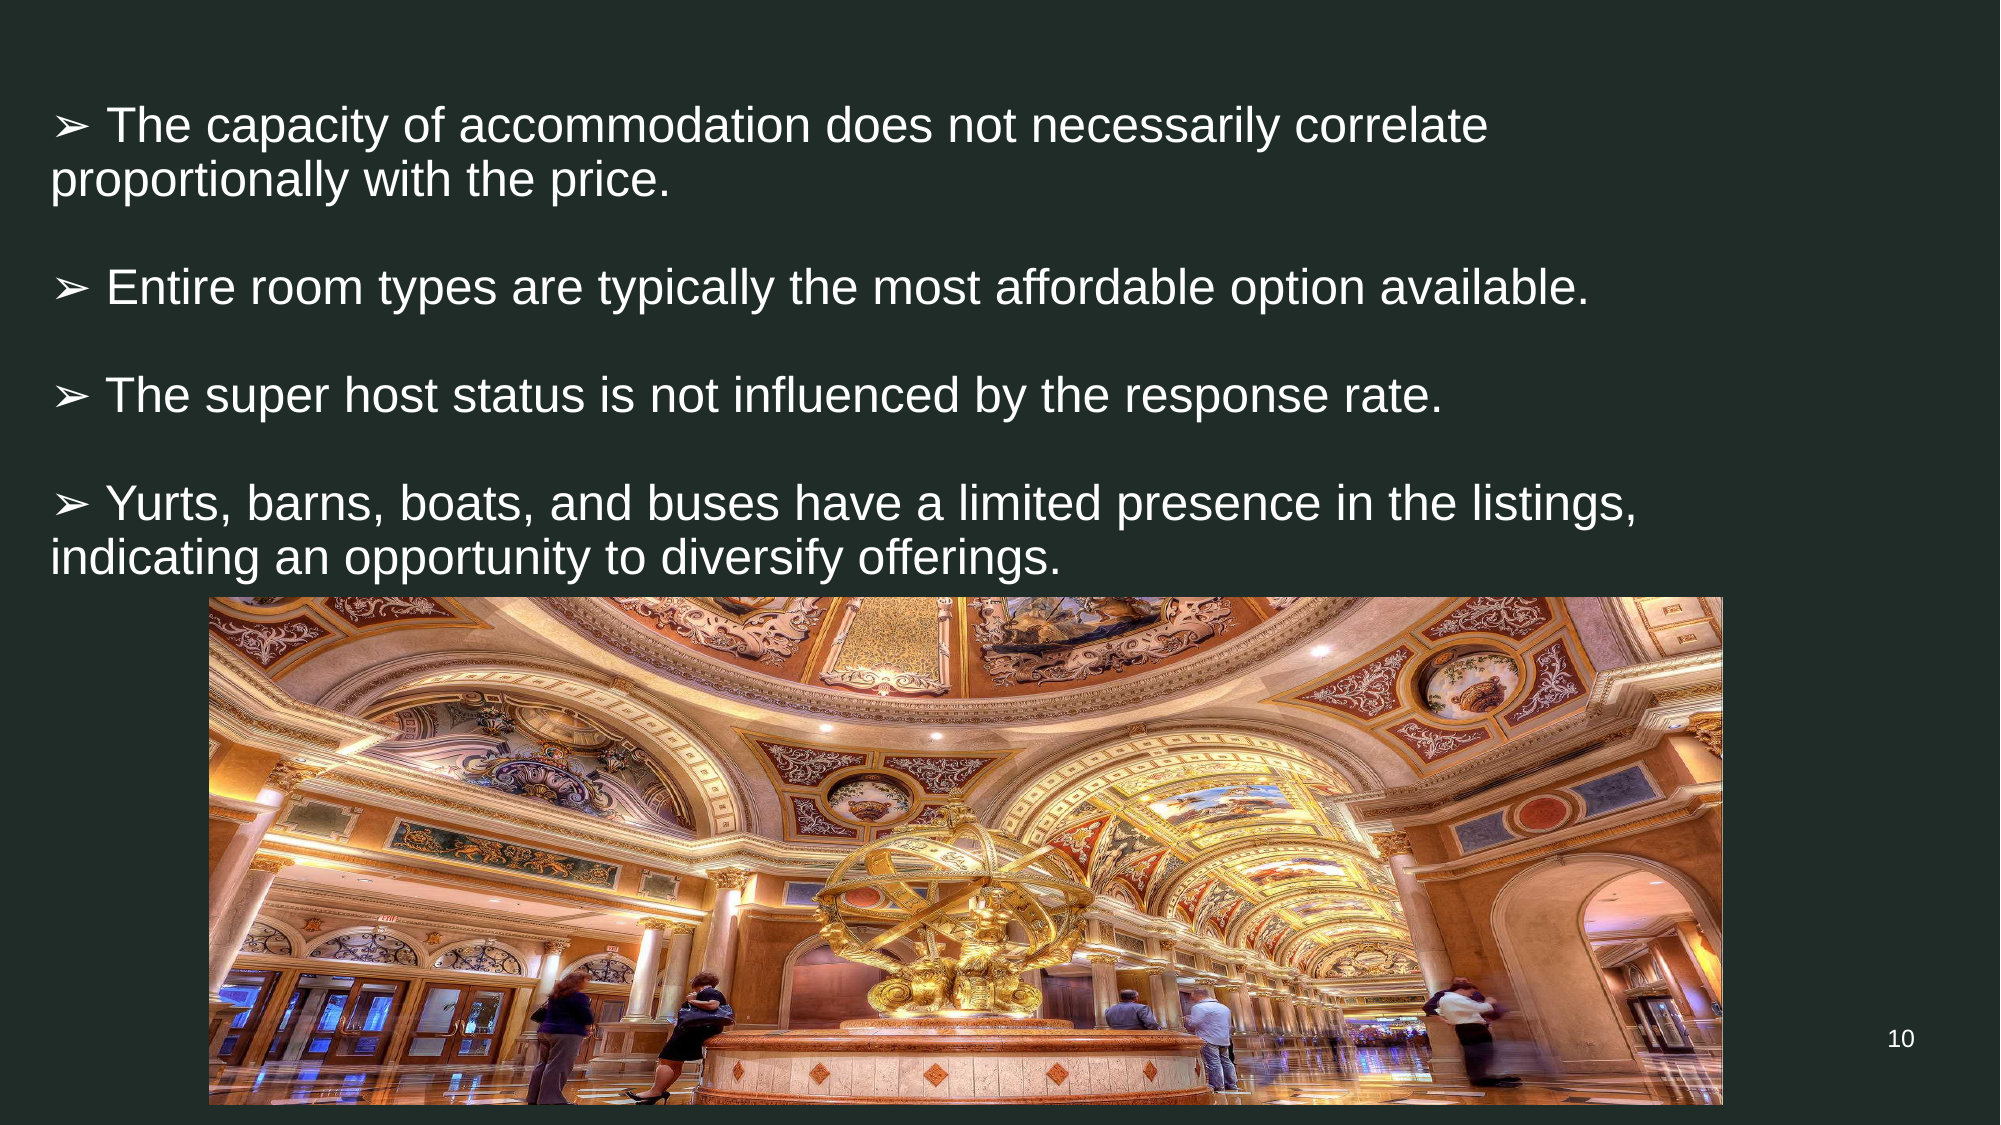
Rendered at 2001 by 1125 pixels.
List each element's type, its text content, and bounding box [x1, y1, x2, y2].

picture [209, 597, 1723, 1106]
title ➢ The capacity of accommodation does not necessarily correlate proportionally with the price. ➢ Entire room types are typically the most affordable option available. ➢ The super host status is not influenced by the response rate. ➢ Yurts, barns, boats, and buses have a limited presence in the listings, indicating an opportunity to diversify offerings. [34, 0, 1910, 686]
slide_number 10 [1791, 1008, 1931, 1068]
